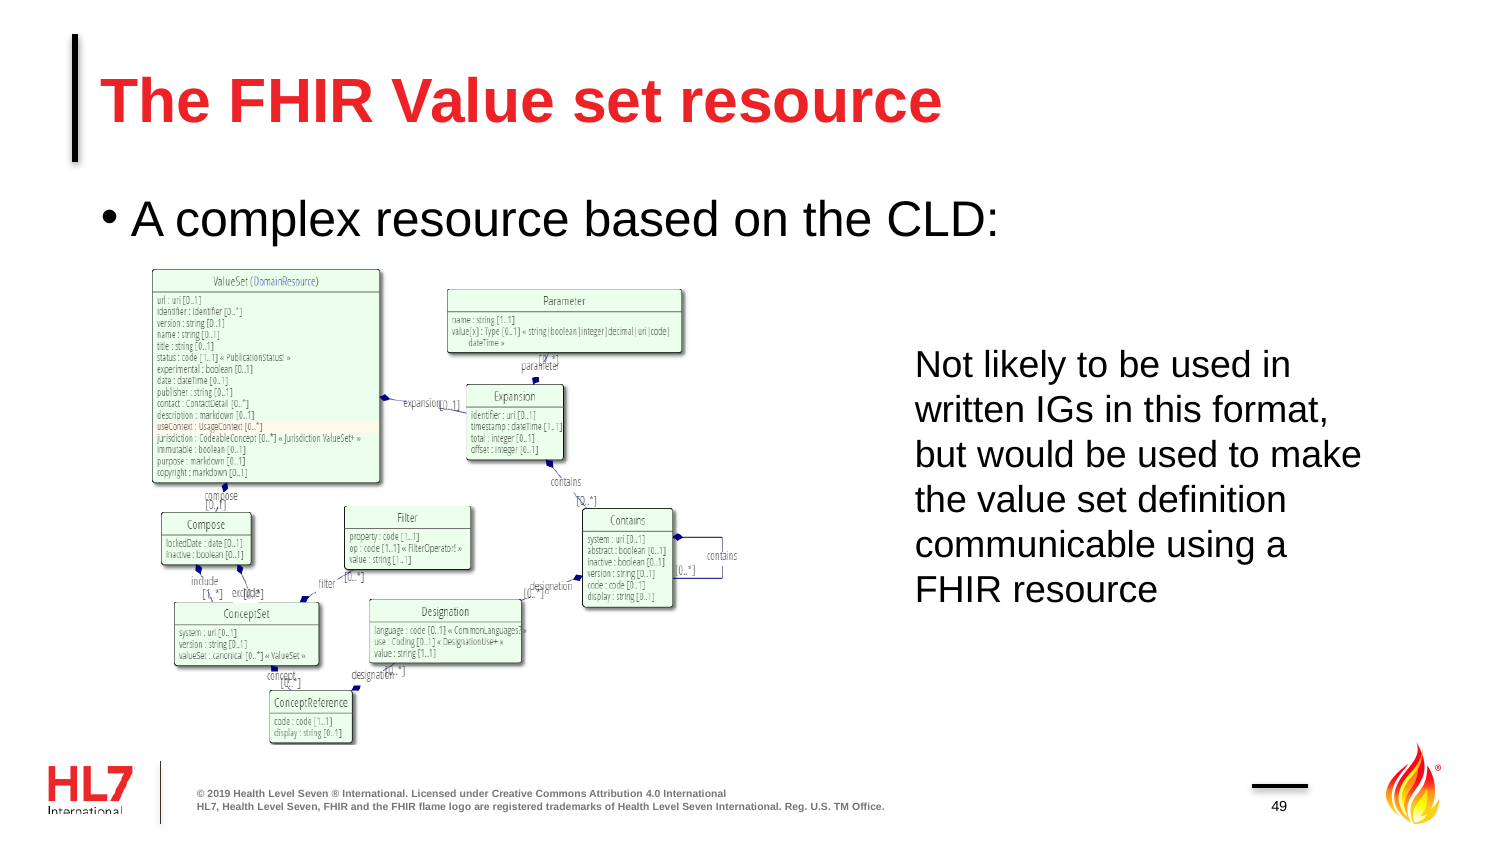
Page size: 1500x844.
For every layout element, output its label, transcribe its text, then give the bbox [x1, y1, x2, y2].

title The FHIR Value set resource [100, 33, 1451, 163]
footer © 2019 Health Level Seven ® International. Licensed under Creative Commons Attribution 4.0 International HL7, Health Level Seven, FHIR and the FHIR flame logo are registered trademarks of Health Level Seven International. Reg. U.S. TM Office. [196, 786, 941, 813]
picture [141, 263, 751, 745]
slide_number 49 [1257, 788, 1302, 815]
list A complex resource based on the CLD: [100, 186, 1451, 264]
picture [1386, 742, 1441, 824]
text_box Not likely to be used in written IGs in this format, but would be used to make the value set definition communicable using a FHIR resource [899, 333, 1380, 618]
